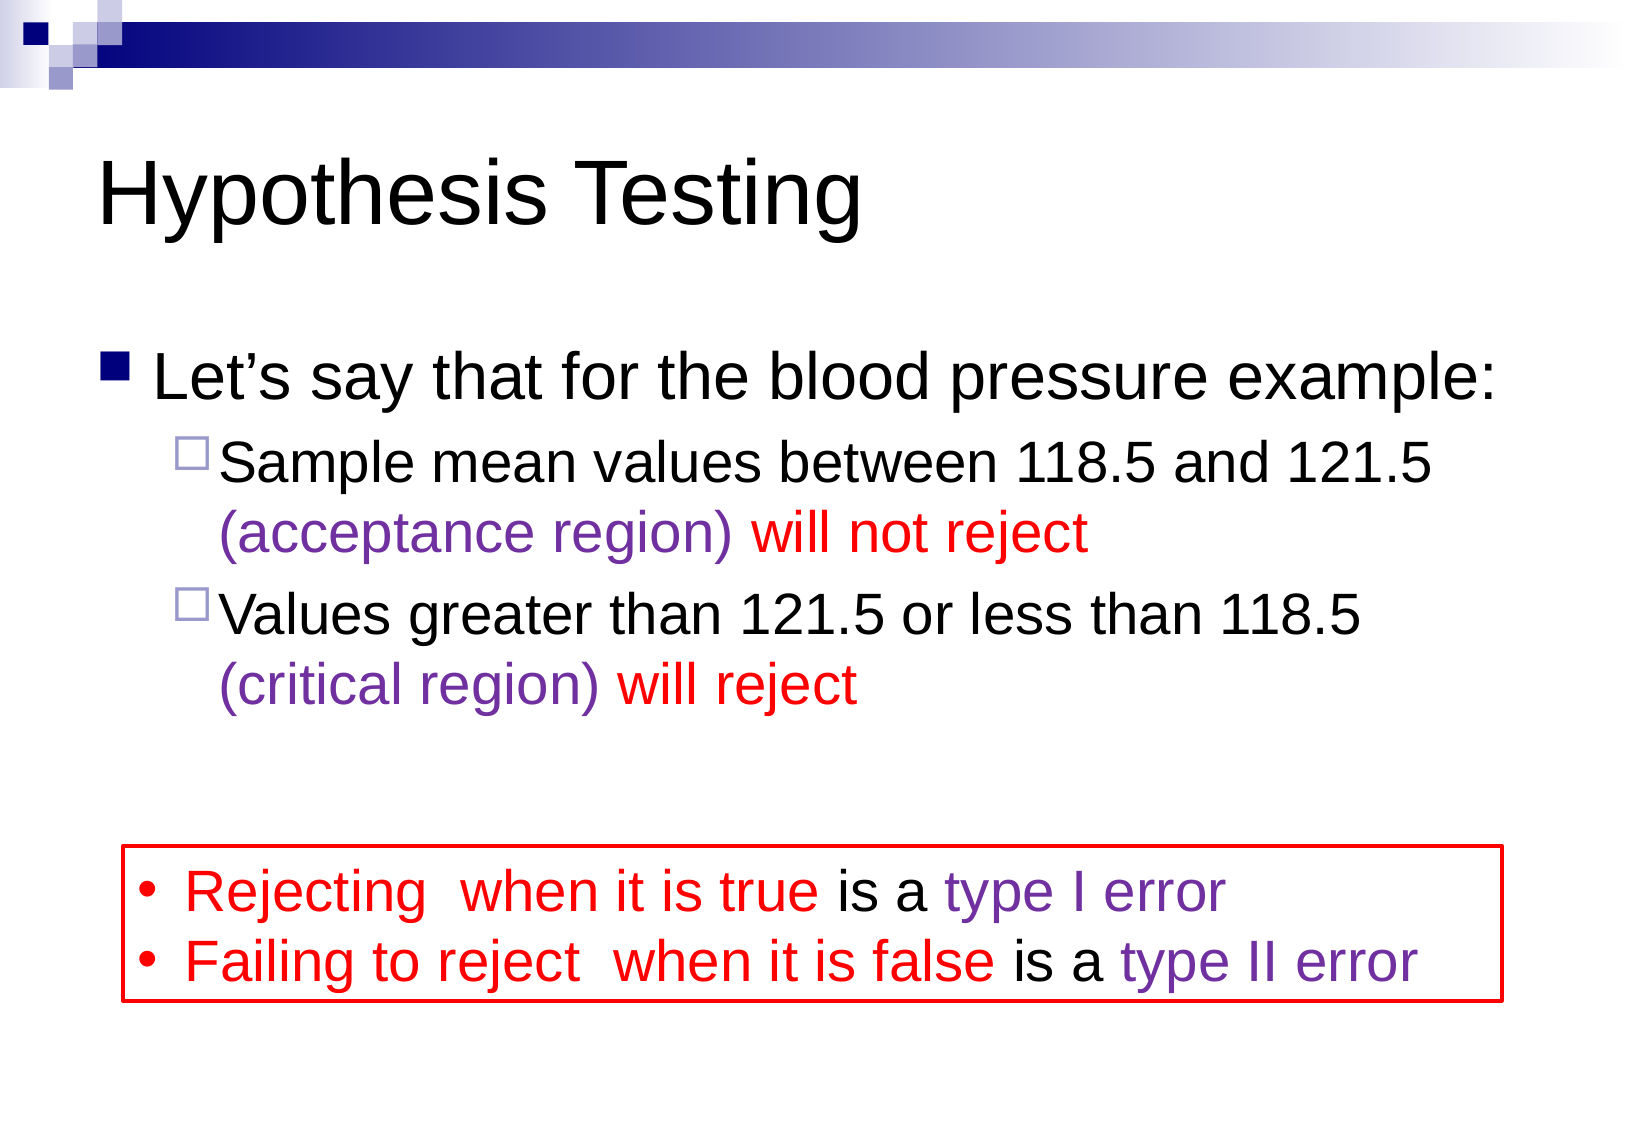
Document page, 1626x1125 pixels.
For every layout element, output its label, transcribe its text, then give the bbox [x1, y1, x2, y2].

title Hypothesis Testing [81, 75, 1544, 300]
